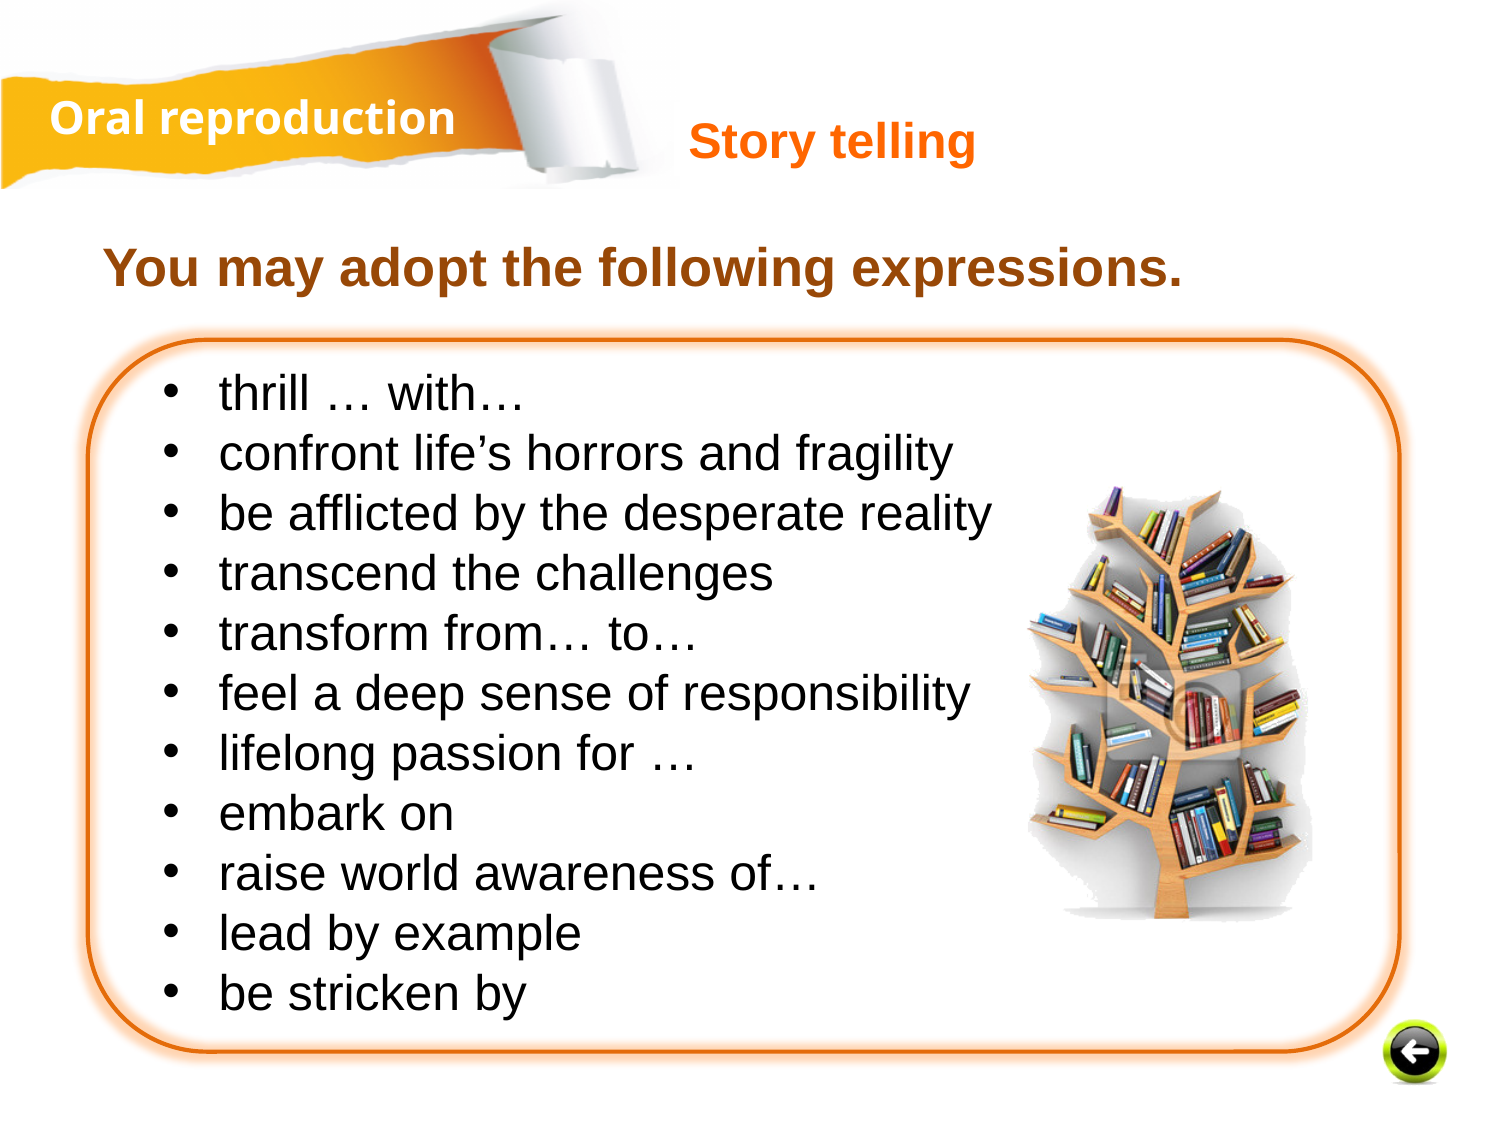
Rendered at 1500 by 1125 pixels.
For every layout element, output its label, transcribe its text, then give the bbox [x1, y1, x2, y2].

text_box You may adopt the following expressions. [87, 224, 1243, 305]
picture [1377, 1013, 1450, 1090]
picture [1010, 467, 1313, 935]
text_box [0, 0, 1471, 189]
text_box [85, 337, 1402, 1054]
